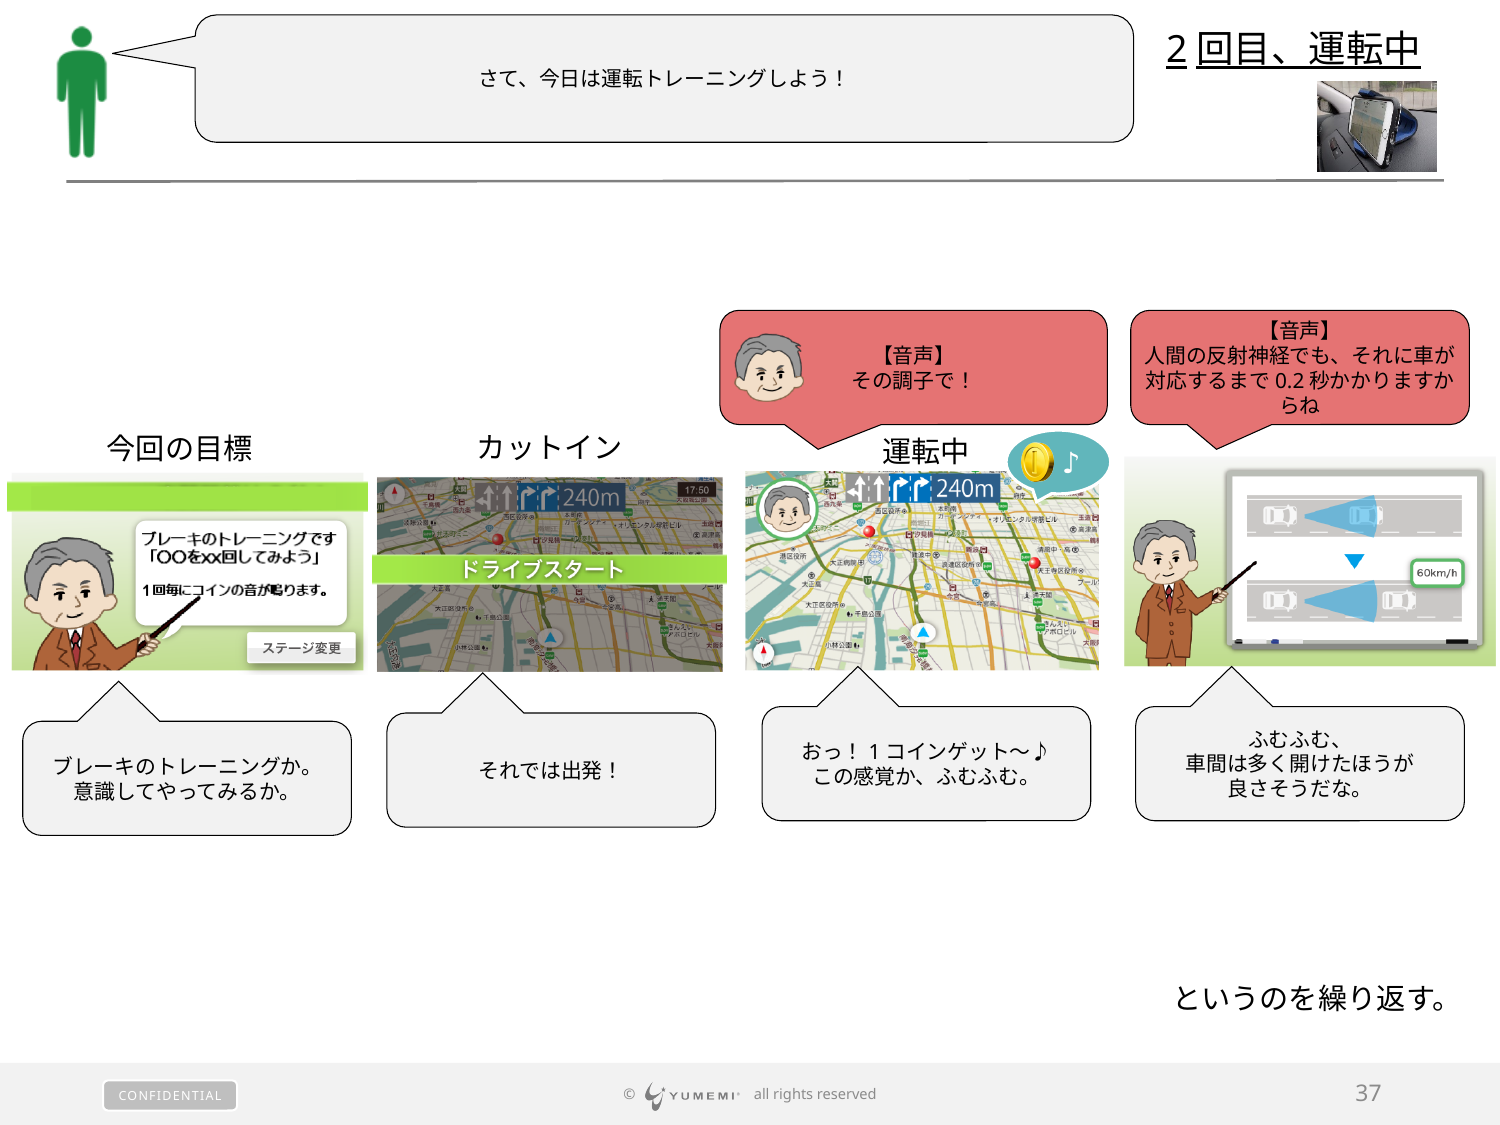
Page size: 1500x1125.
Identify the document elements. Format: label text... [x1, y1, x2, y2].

picture [734, 333, 804, 402]
footer © all rights reserved [496, 1080, 1004, 1108]
text_box 2回目、運転中 [1151, 18, 1437, 78]
text_box カットイン [462, 421, 639, 472]
text_box というのを繰り返す。 [1157, 972, 1477, 1023]
picture [745, 471, 1099, 671]
picture [1119, 451, 1500, 671]
picture [0, 9, 167, 178]
text_box 今回の目標 [91, 423, 268, 468]
picture [132, 523, 346, 605]
text_box 【音声】 人間の反射神経でも、それに車が対応するまで0.2秒かかりますからね [1130, 309, 1470, 450]
text_box ふむふむ、 車間は多く開けたほうが 良さそうだな。 [1135, 671, 1465, 822]
slide_number 37 [1059, 1080, 1397, 1108]
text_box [1006, 430, 1111, 494]
text_box それでは出発！ [386, 676, 717, 828]
text_box さて、今日は運転トレーニングしよう！ [167, 14, 1135, 143]
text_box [7, 468, 368, 675]
picture [372, 472, 727, 676]
text_box 運転中 [867, 425, 985, 471]
text_box ブレーキのトレーニングか。 意識してやってみるか。 [22, 680, 352, 836]
text_box おっ！1コインゲット～♪ この感覚か、ふむふむ。 [761, 671, 1092, 822]
text_box 【音声】 その調子で！ [719, 309, 1108, 450]
picture [1317, 81, 1437, 172]
